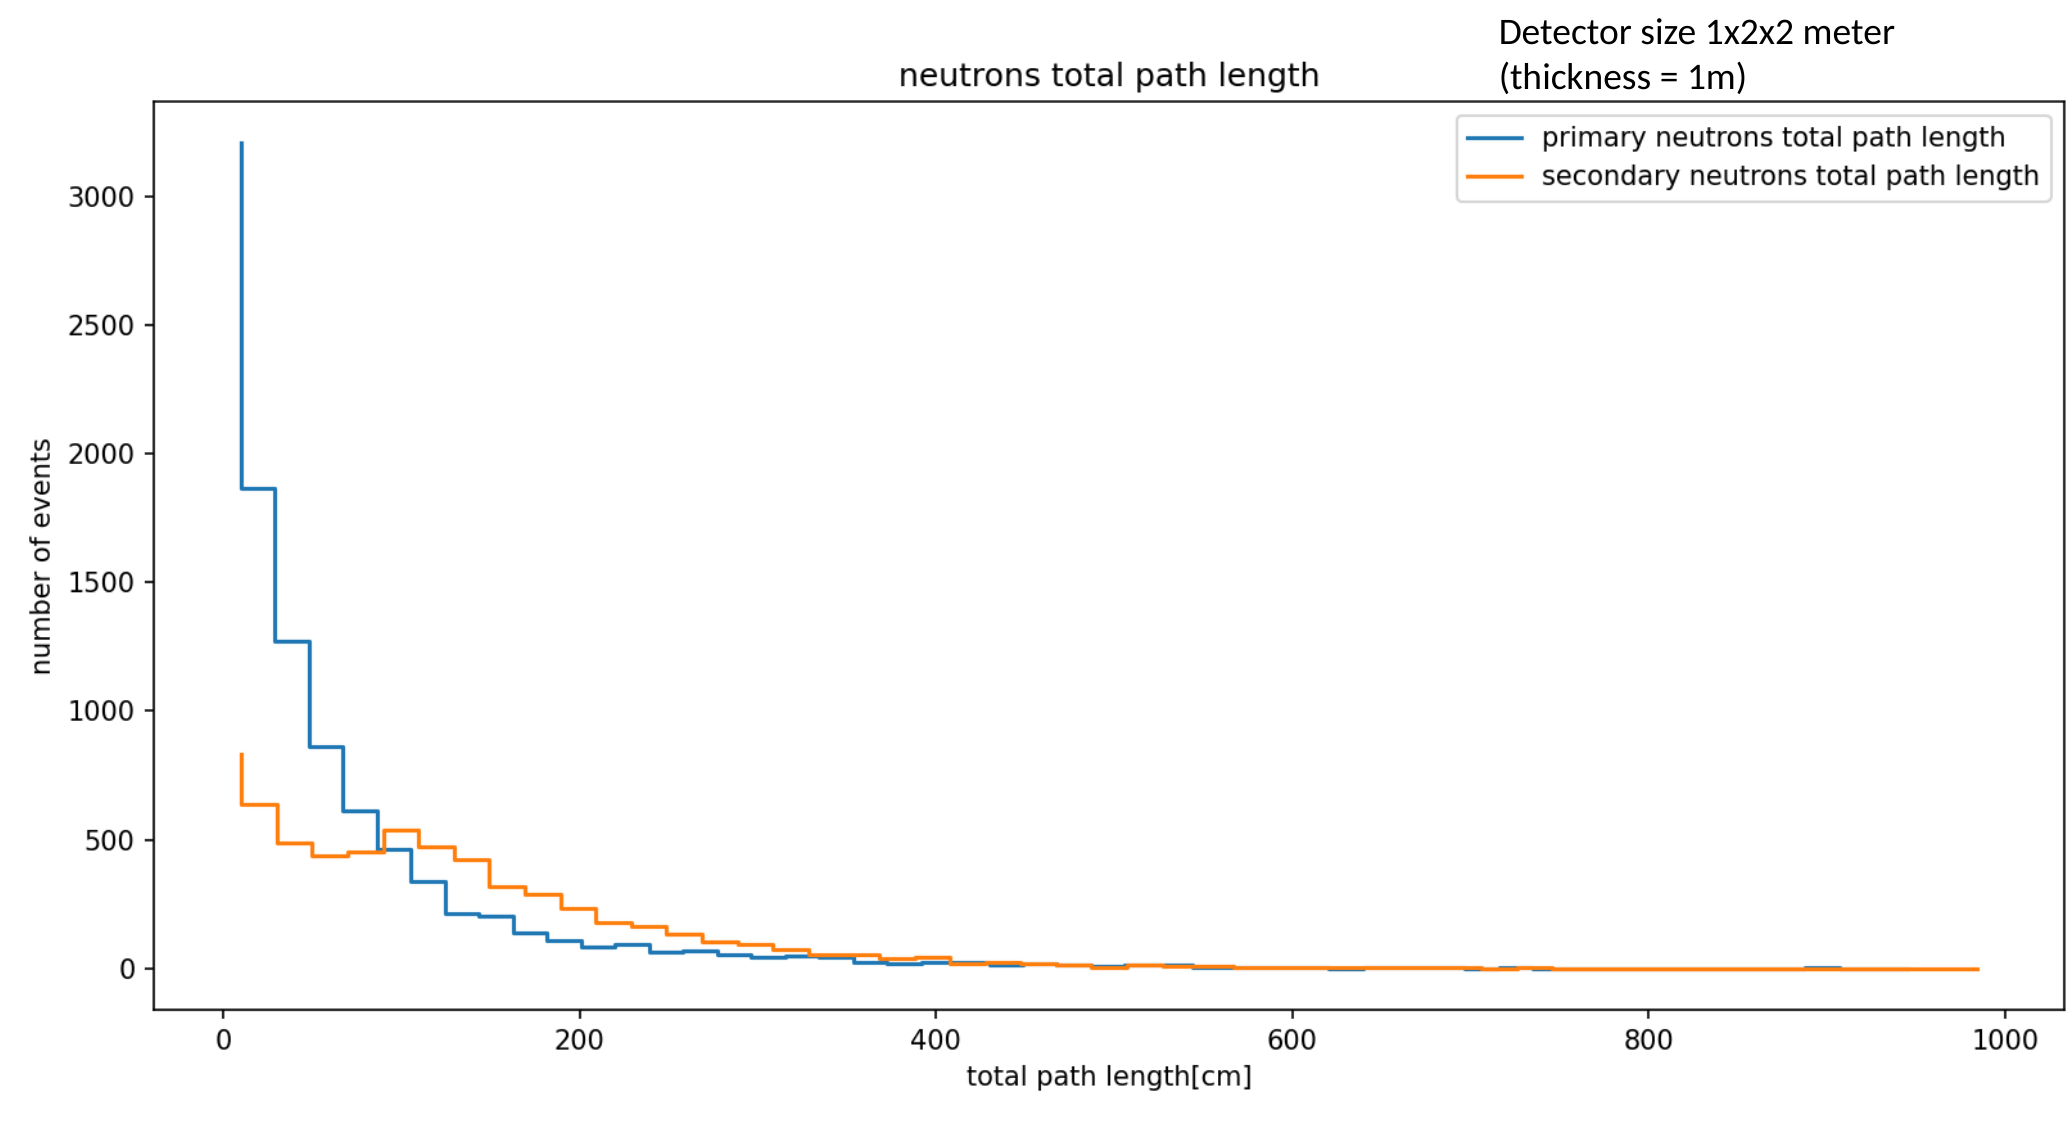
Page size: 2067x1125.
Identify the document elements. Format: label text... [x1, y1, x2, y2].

picture [4, 58, 2067, 1096]
text_box Detector size 1x2x2 meter (thickness = 1m) [1483, 0, 2009, 58]
